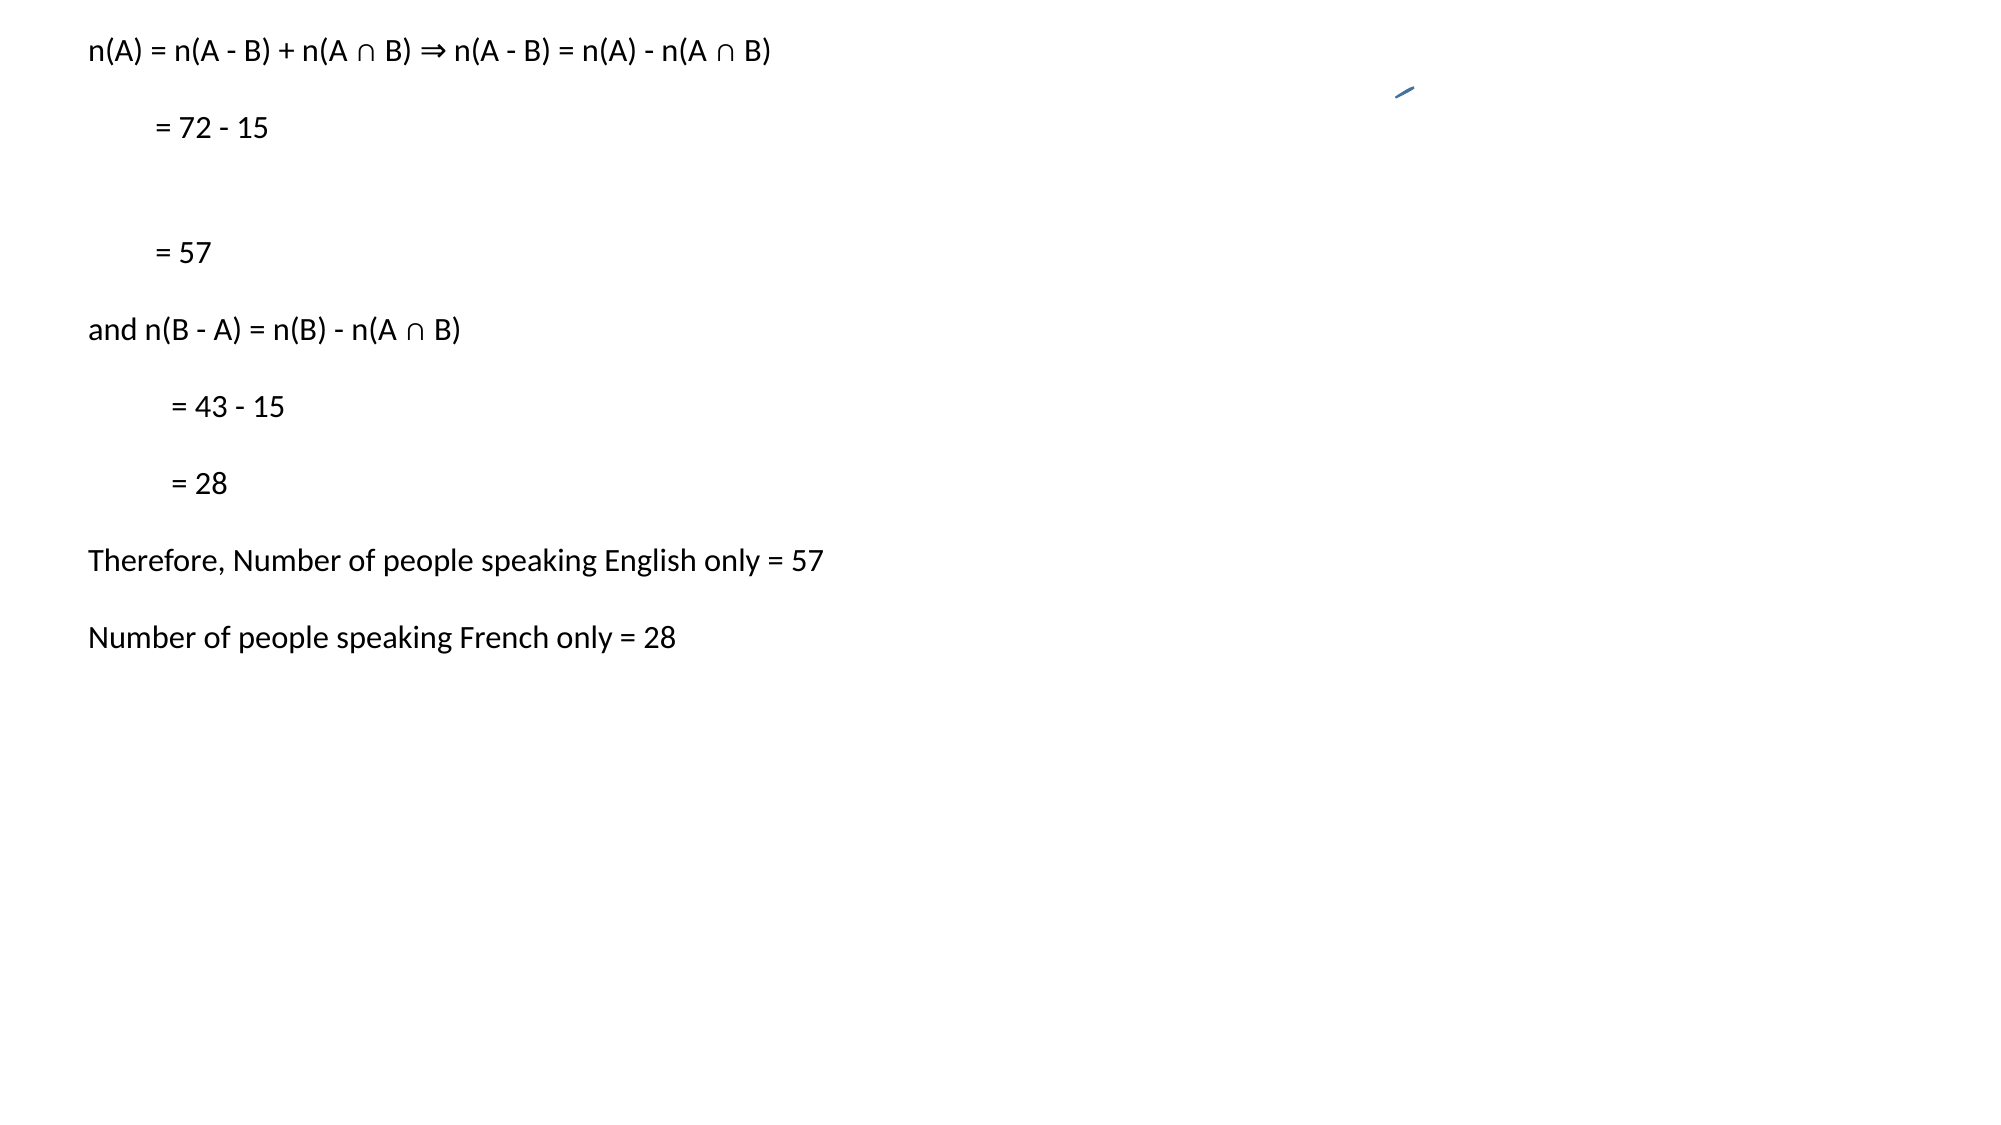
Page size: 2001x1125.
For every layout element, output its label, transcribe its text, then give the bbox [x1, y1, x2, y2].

text_box [1394, 86, 1415, 99]
list n(A) = n(A - B) + n(A ∩ B) ⇒ n(A - B) = n(A) - n(A ∩ B) = 72 - 15 = 57 and n(B - A) = n(B) - n(A ∩ B) = 43 - 15 = 28 Therefore, Number of people speaking English only = 57 Number of people speaking French only = 28 [68, 13, 1932, 1000]
